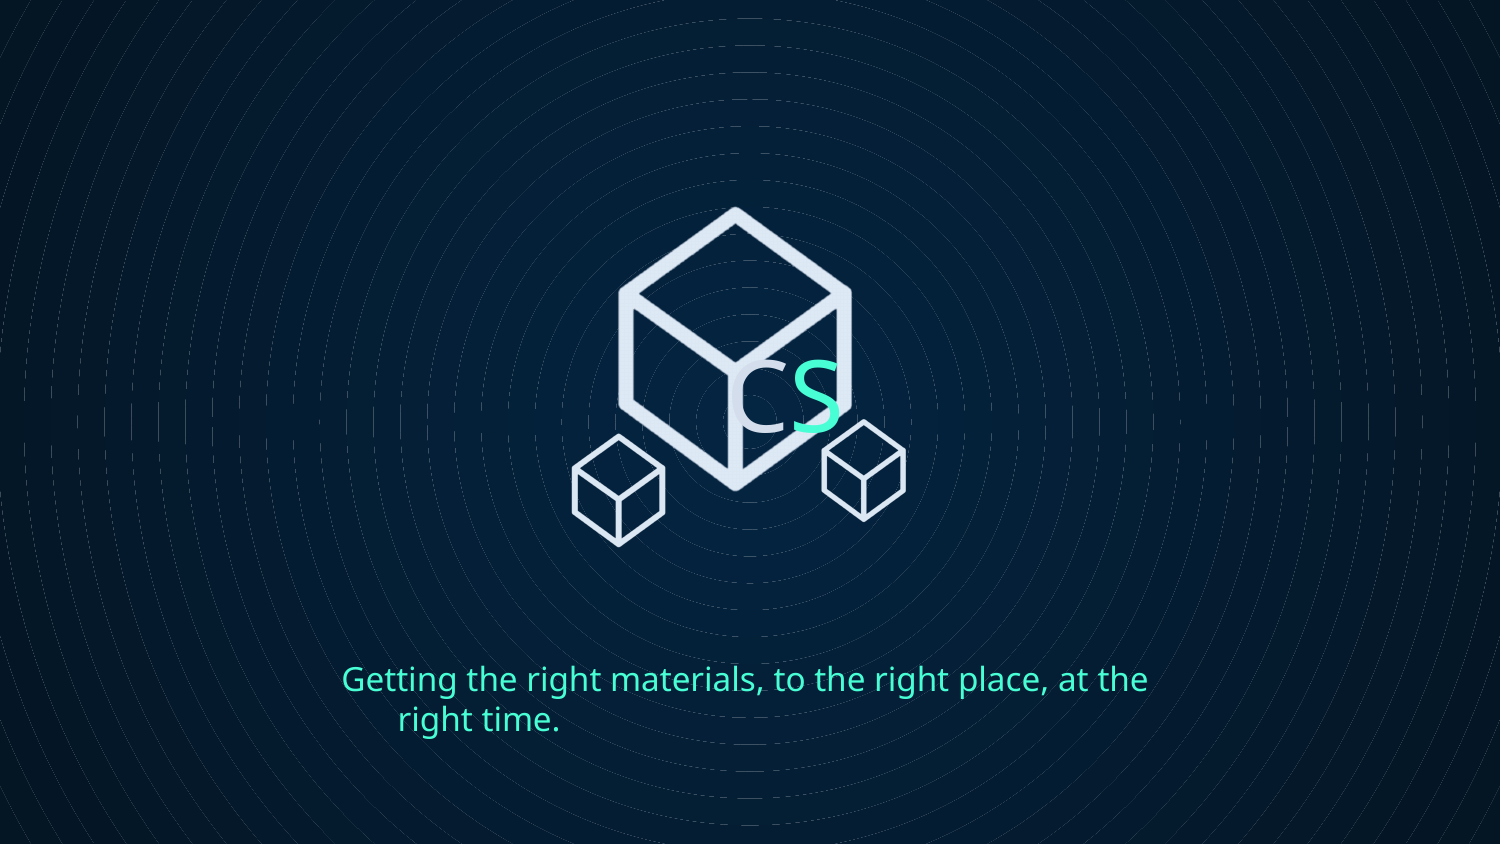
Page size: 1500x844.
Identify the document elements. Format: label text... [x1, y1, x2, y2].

text_box Getting the right materials, to the right place, at the right time. [307, 642, 1193, 743]
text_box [487, 167, 1061, 644]
